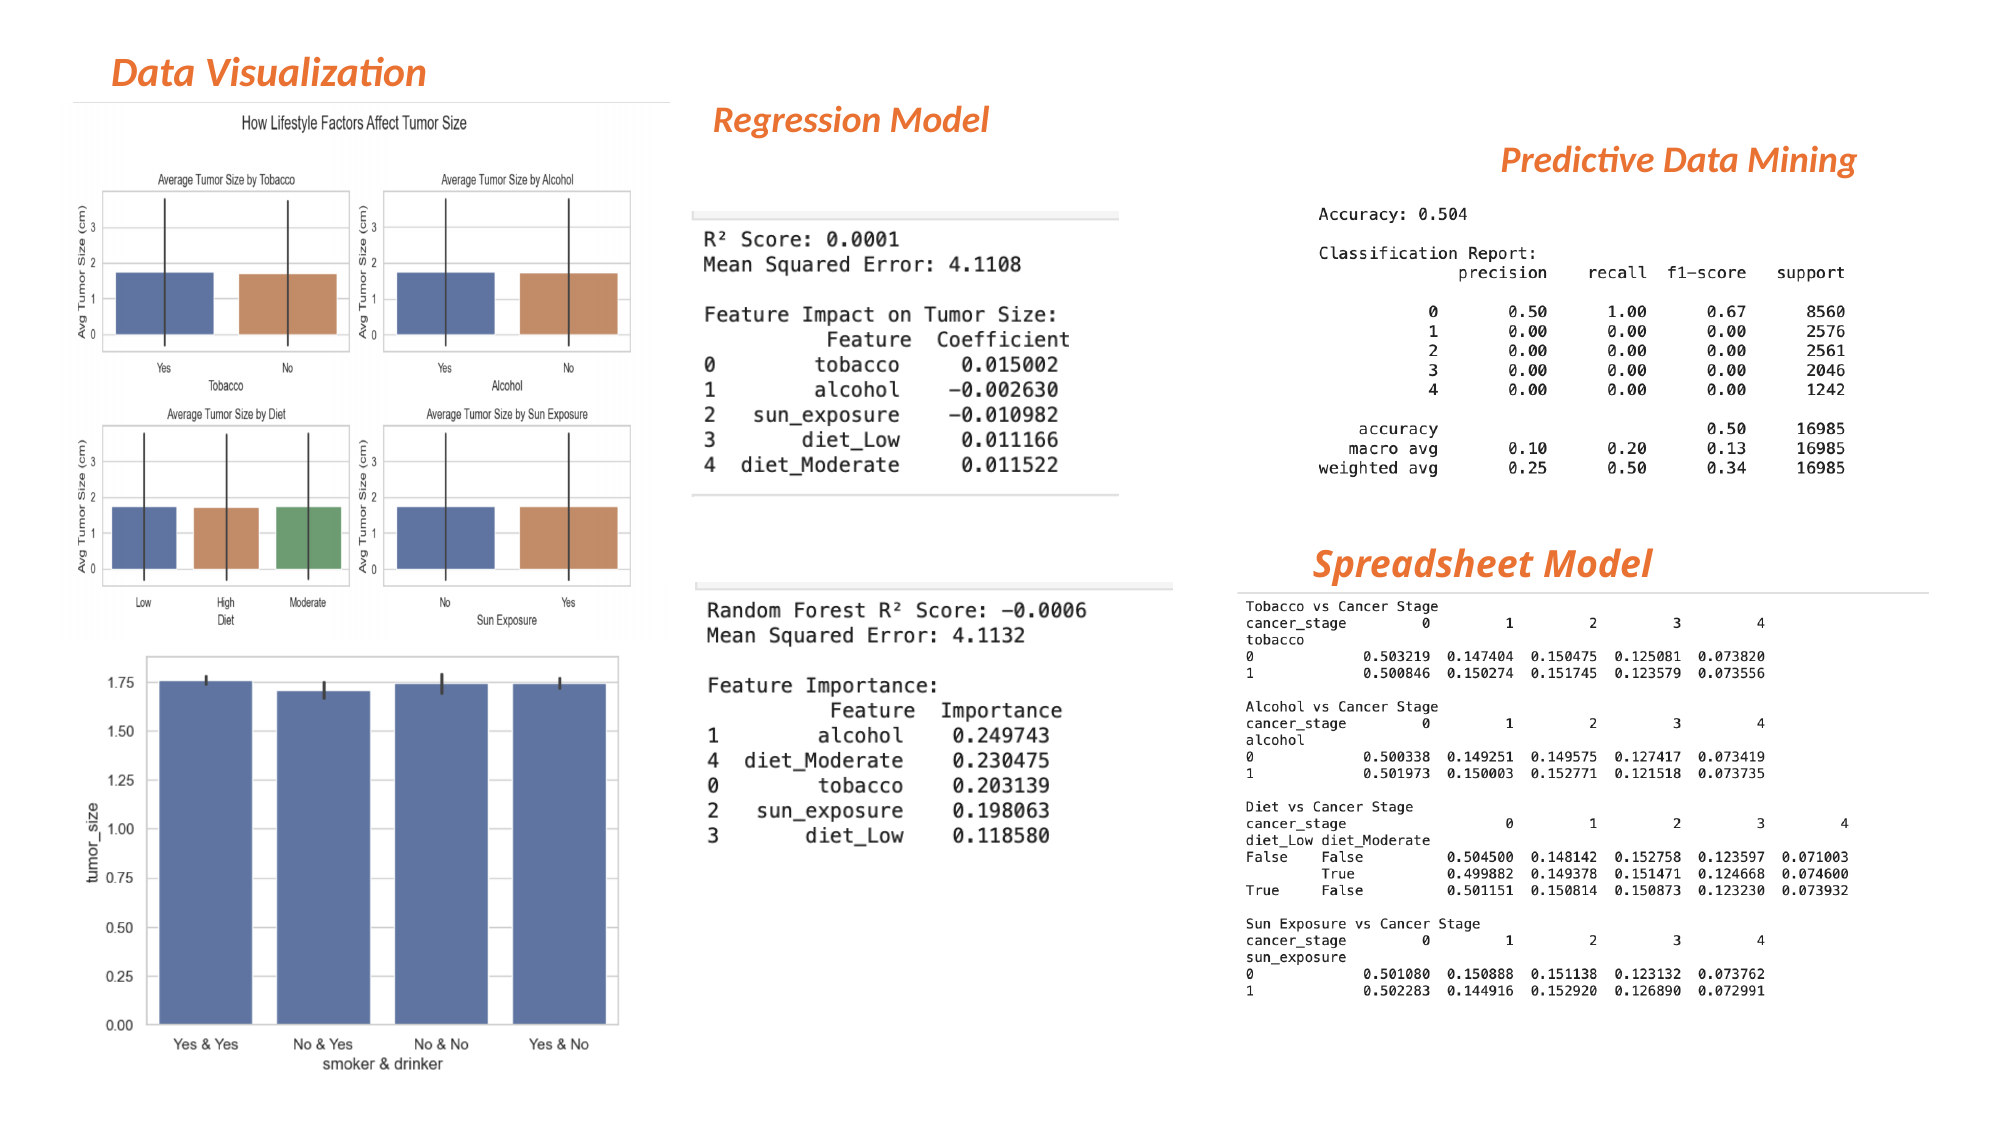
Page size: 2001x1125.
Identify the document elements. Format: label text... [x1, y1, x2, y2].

picture [672, 210, 1120, 497]
picture [47, 102, 1174, 1103]
picture [1222, 592, 1930, 1025]
picture [1304, 198, 1912, 497]
text_box Data Visualization [96, 37, 443, 102]
text_box Regression Model [698, 87, 1006, 148]
text_box Predictive Data Mining [1485, 127, 1874, 187]
text_box Spreadsheet Model [1298, 532, 1668, 592]
